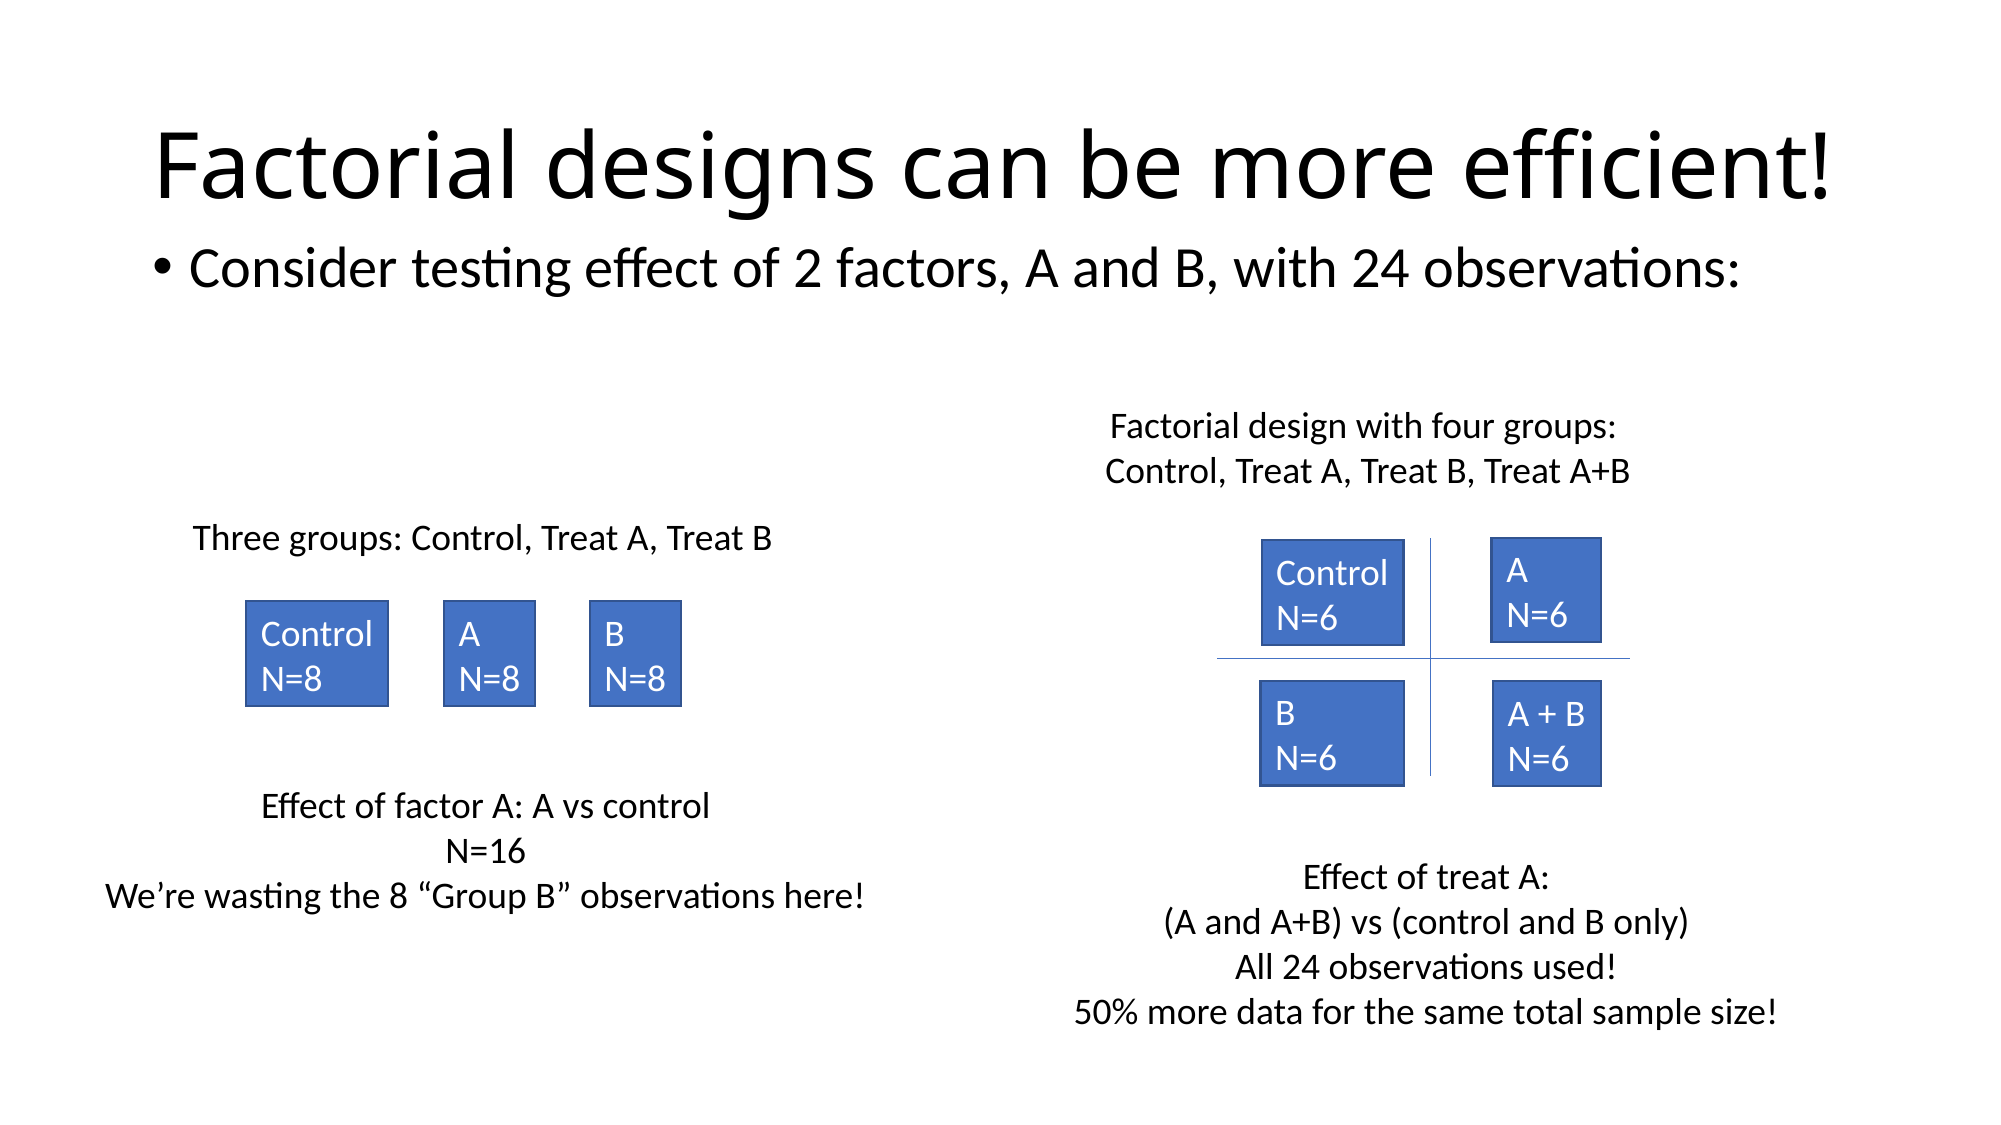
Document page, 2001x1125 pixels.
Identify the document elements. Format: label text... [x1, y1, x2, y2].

text_box B N=6 [1259, 680, 1405, 787]
title Factorial designs can be more efficient! [137, 59, 1863, 229]
list Consider testing effect of 2 factors, A and B, with 24 observations: [137, 229, 1863, 1013]
text_box B N=8 [589, 600, 682, 707]
text_box A N=6 [1490, 537, 1602, 643]
text_box Factorial design with four groups: Control, Treat A, Treat B, Treat A+B [981, 393, 1755, 499]
text_box Effect of factor A: A vs control N=16 We’re wasting the 8 “Group B” observations here! [90, 773, 882, 923]
text_box A + B N=6 [1492, 680, 1602, 787]
text_box A N=8 [443, 600, 536, 707]
text_box Control N=8 [245, 600, 389, 707]
text_box Effect of treat A: (A and A+B) vs (control and B only) All 24 observations used! 50% more data for the same total sample size! [1058, 844, 1795, 1040]
text_box Control N=6 [1261, 539, 1405, 646]
text_box Three groups: Control, Treat A, Treat B [177, 505, 789, 566]
